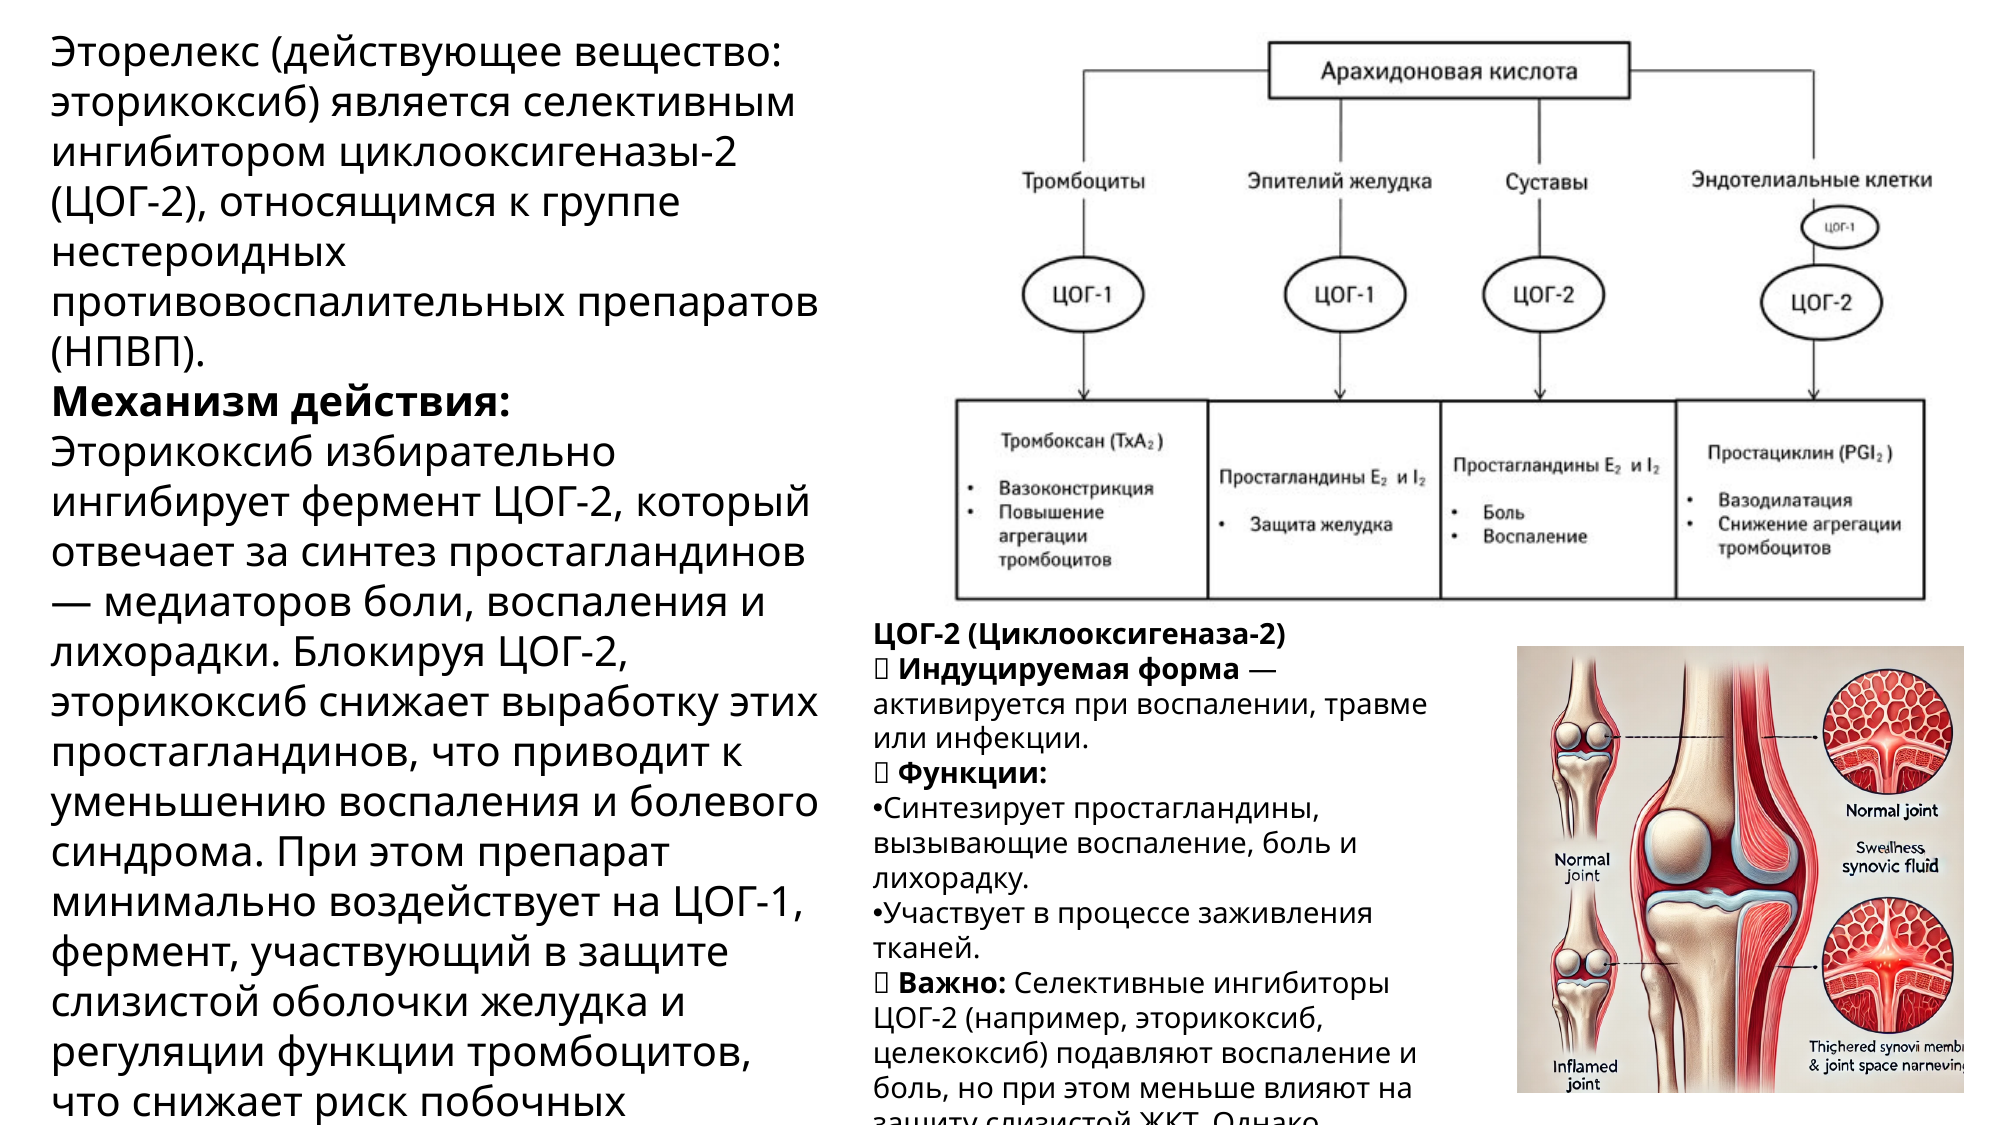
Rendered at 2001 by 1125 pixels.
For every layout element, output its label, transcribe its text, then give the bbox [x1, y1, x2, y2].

text_box Эторелекс (действующее вещество: эторикоксиб) является селективным ингибитором циклооксигеназы-2 (ЦОГ-2), относящимся к группе нестероидных противовоспалительных препаратов (НПВП). Механизм действия: Эторикоксиб избирательно ингибирует фермент ЦОГ-2, который отвечает за синтез простагландинов — медиаторов боли, воспаления и лихорадки. Блокируя ЦОГ-2, эторикоксиб снижает выработку этих простагландинов, что приводит к уменьшению воспаления и болевого синдрома. При этом препарат минимально воздействует на ЦОГ-1, фермент, участвующий в защите слизистой оболочки желудка и регуляции функции тромбоцитов, что снижает риск побочных эффектов со стороны желудочно-кишечного тракта по сравнению с неселективными НПВП. Таким образом, Эторелекс обеспечивает противовоспалительное и обезболивающее действие, сохраняя при этом более благоприятный профиль безопасности в отношении желудочно-кишечного тракта. [35, 16, 837, 1125]
text_box ЦОГ-2 (Циклооксигеназа-2) 🔹 Индуцируемая форма — активируется при воспалении, травме или инфекции. 🔹 Функции: Синтезирует простагландины, вызывающие воспаление, боль и лихорадку. Участвует в процессе заживления тканей. 💡 Важно: Селективные ингибиторы ЦОГ-2 (например, эторикоксиб, целекоксиб) подавляют воспаление и боль, но при этом меньше влияют на защиту слизистой ЖКТ. Однако длительное ингибирование ЦОГ-2 может повысить риск сердечно-сосудистых осложнений (инфаркт, инсульт), так как снижает синтез сосудорасширяющих простагландинов. [858, 607, 1452, 1125]
picture [944, 32, 1943, 611]
picture [1517, 646, 1965, 1093]
